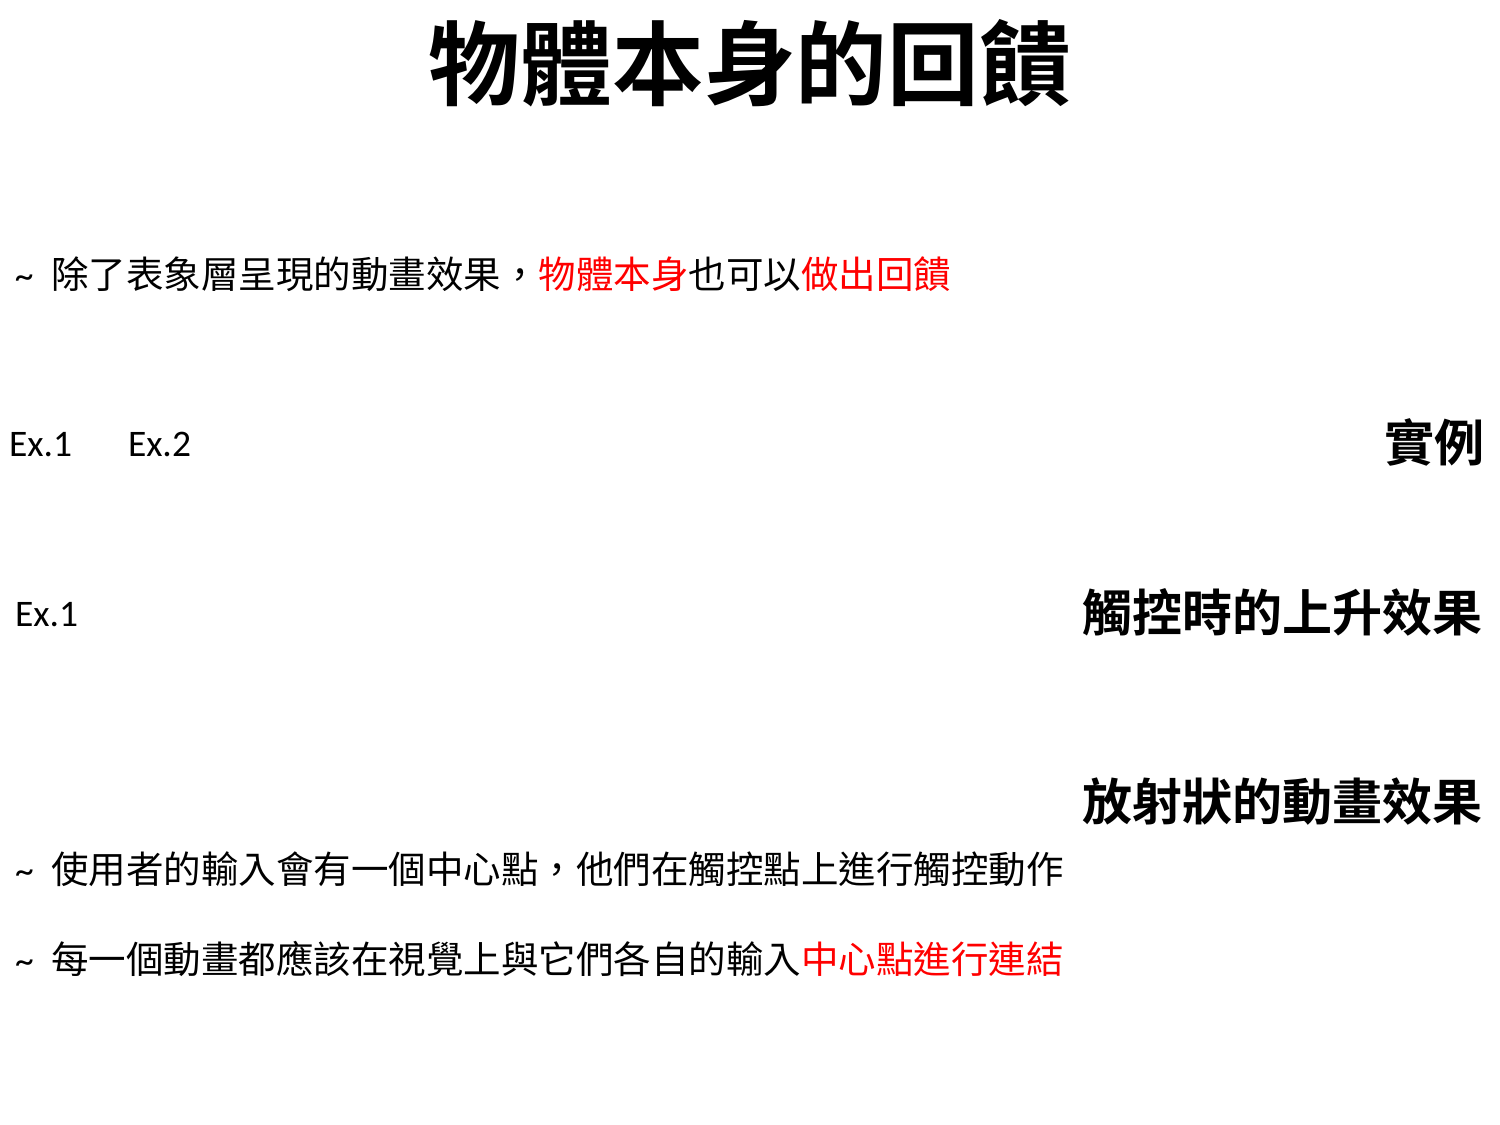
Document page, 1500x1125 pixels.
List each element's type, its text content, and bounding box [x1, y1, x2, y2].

text_box Ex.2 [113, 411, 207, 472]
text_box 物體本身的回饋 [74, 0, 1425, 138]
text_box Ex.1 [0, 581, 94, 642]
text_box Ex.1 [0, 411, 88, 472]
text_box 放射狀的動畫效果 [1068, 763, 1498, 838]
text_box ~ 除了表象層呈現的動畫效果，物體本身也可以做出回饋 [0, 243, 978, 304]
text_box 觸控時的上升效果 [1068, 574, 1498, 649]
text_box ~ 使用者的輸入會有一個中心點，他們在觸控點上進行觸控動作 ~ 每一個動畫都應該在視覺上與它們各自的輸入中心點進行連結 [0, 838, 1093, 989]
text_box 實例 [1369, 403, 1500, 479]
